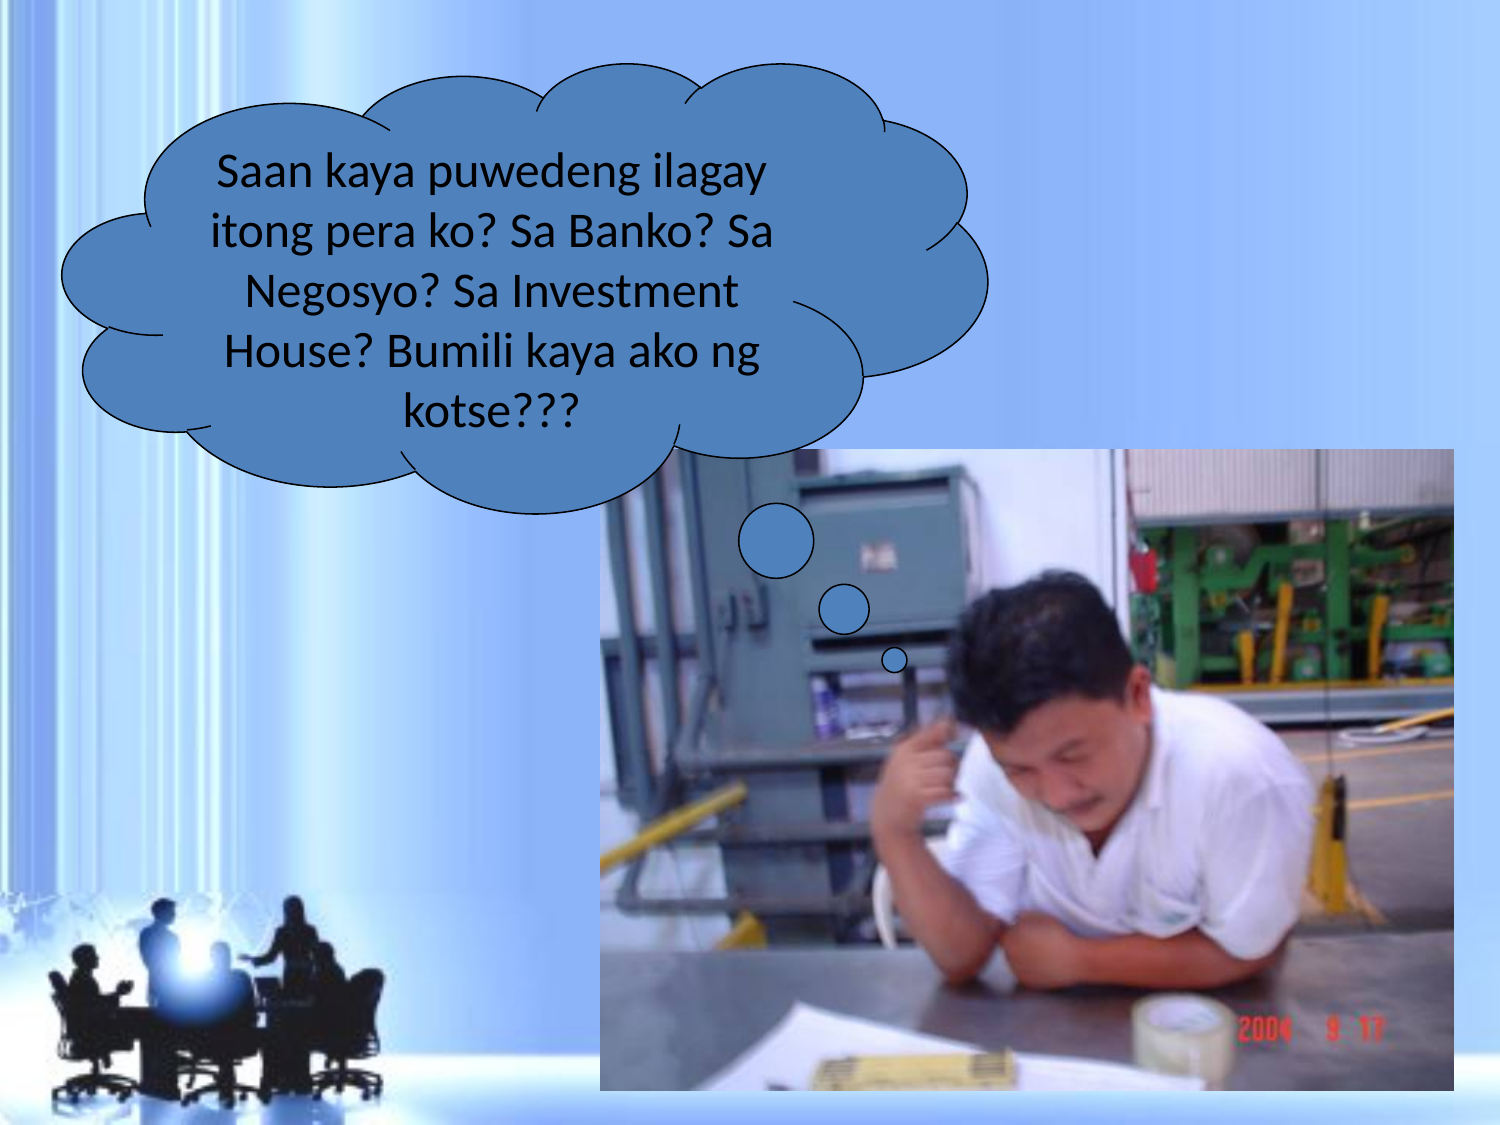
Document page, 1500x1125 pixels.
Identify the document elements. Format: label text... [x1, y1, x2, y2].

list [599, 449, 1454, 1091]
picture [0, 0, 1500, 1125]
text_box Saan kaya puwedeng ilagay itong pera ko? Sa Banko? Sa Negosyo? Sa Investment House? Bumili kaya ako ng kotse??? [61, 63, 988, 515]
